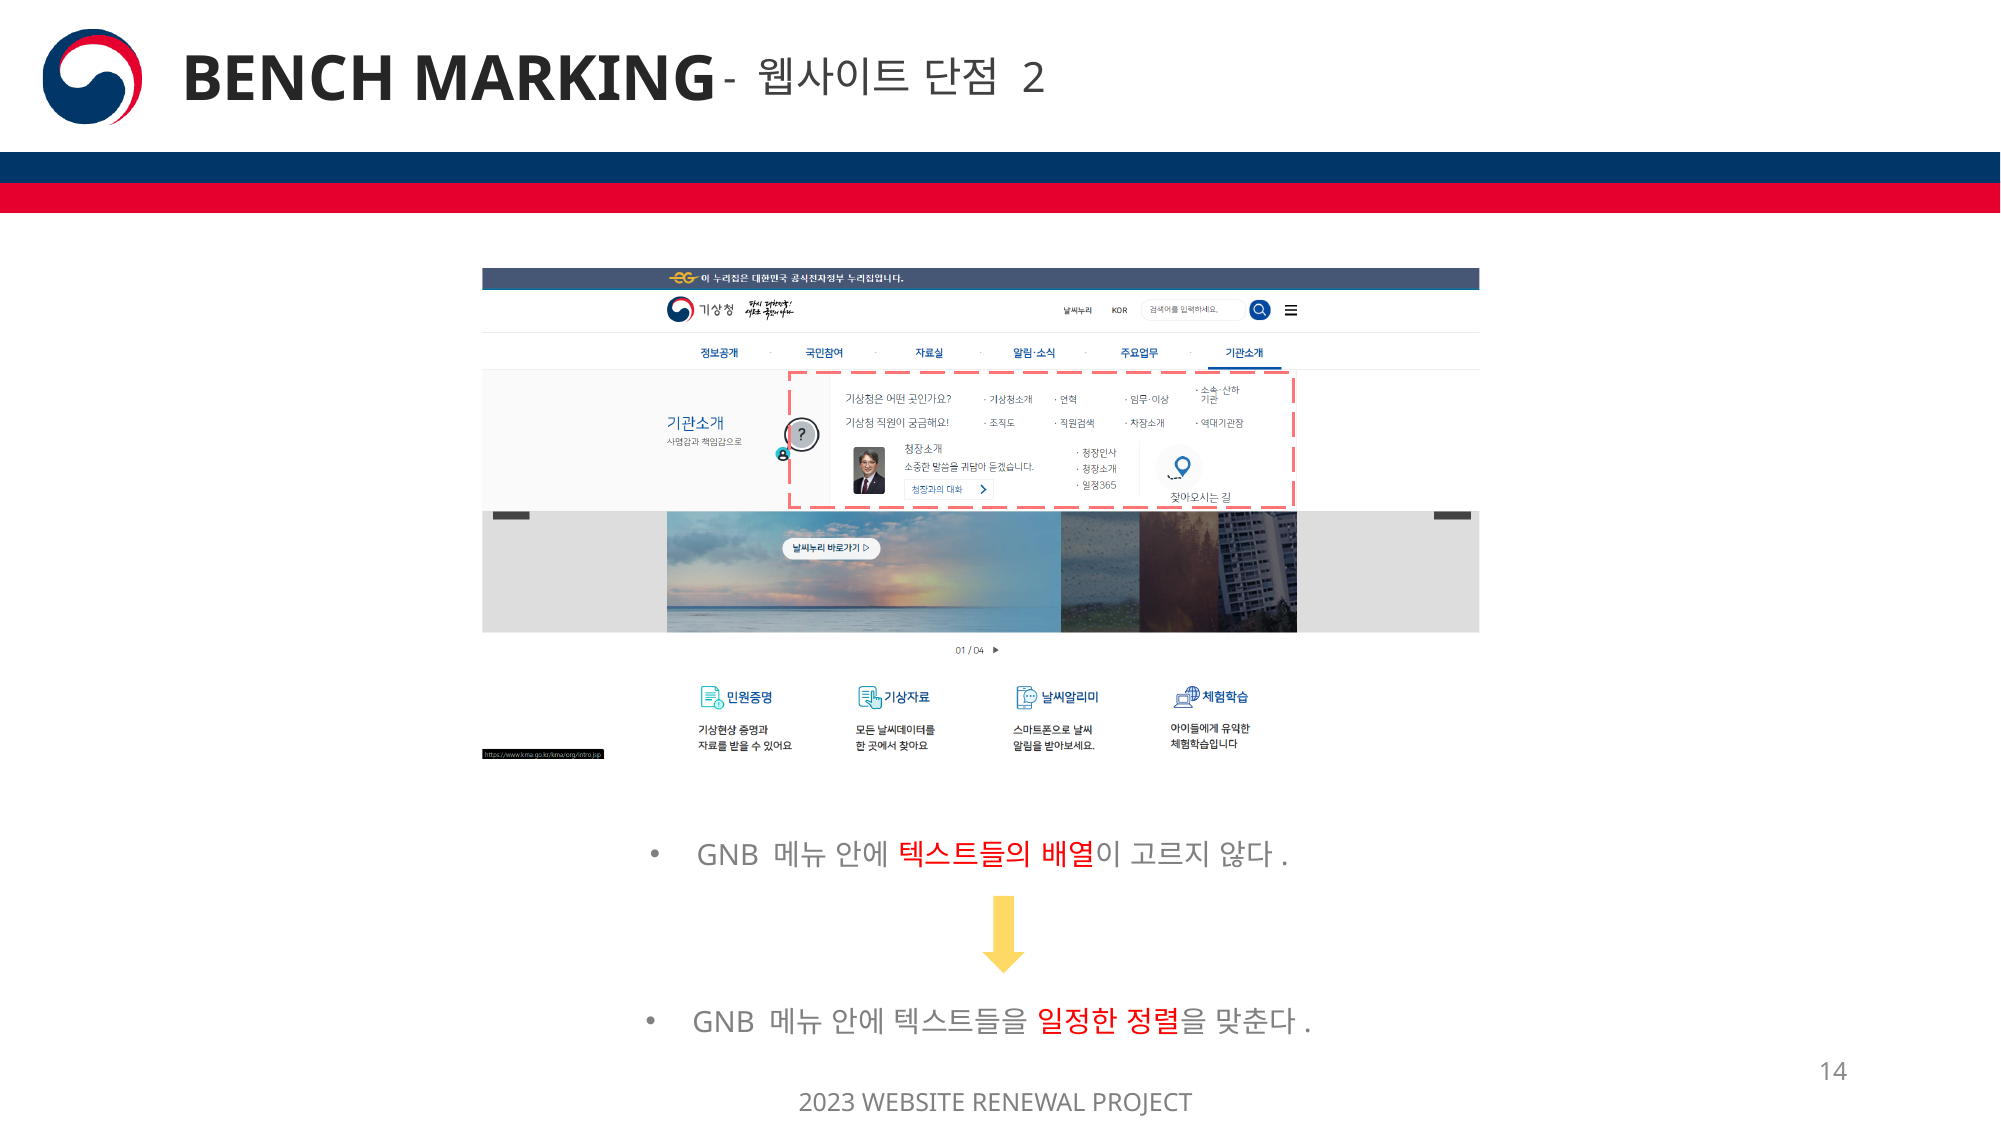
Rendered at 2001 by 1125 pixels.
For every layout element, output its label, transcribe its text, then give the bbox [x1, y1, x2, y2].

text_box GNB 메뉴 안에 텍스트들의 배열이 고르지 않다. [635, 828, 1335, 879]
text_box GNB 메뉴 안에 텍스트들을 일정한 정렬을 맞춘다. [630, 995, 1359, 1046]
picture [482, 291, 1480, 759]
picture [42, 28, 145, 125]
text_box 14 [1412, 1042, 1863, 1103]
text_box BENCH MARKING [146, 30, 752, 121]
picture [482, 268, 1480, 288]
text_box - 웹사이트 단점 2 [699, 43, 1070, 108]
text_box [982, 895, 1025, 974]
